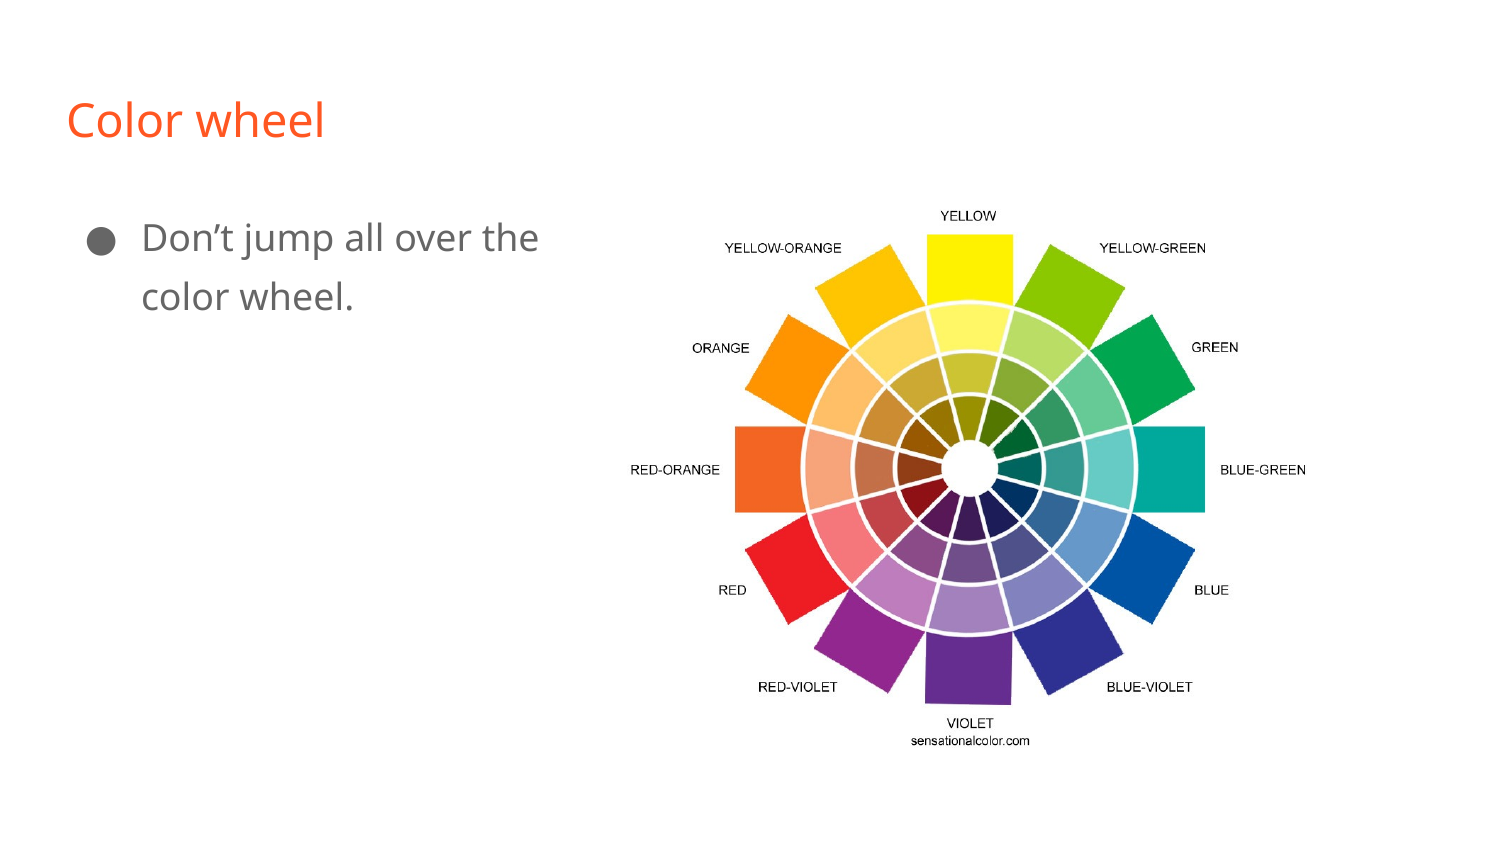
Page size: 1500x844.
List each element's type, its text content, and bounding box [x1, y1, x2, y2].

list Don’t jump all over the color wheel. [51, 189, 611, 750]
picture [615, 186, 1324, 753]
title Color wheel [51, 72, 1449, 167]
